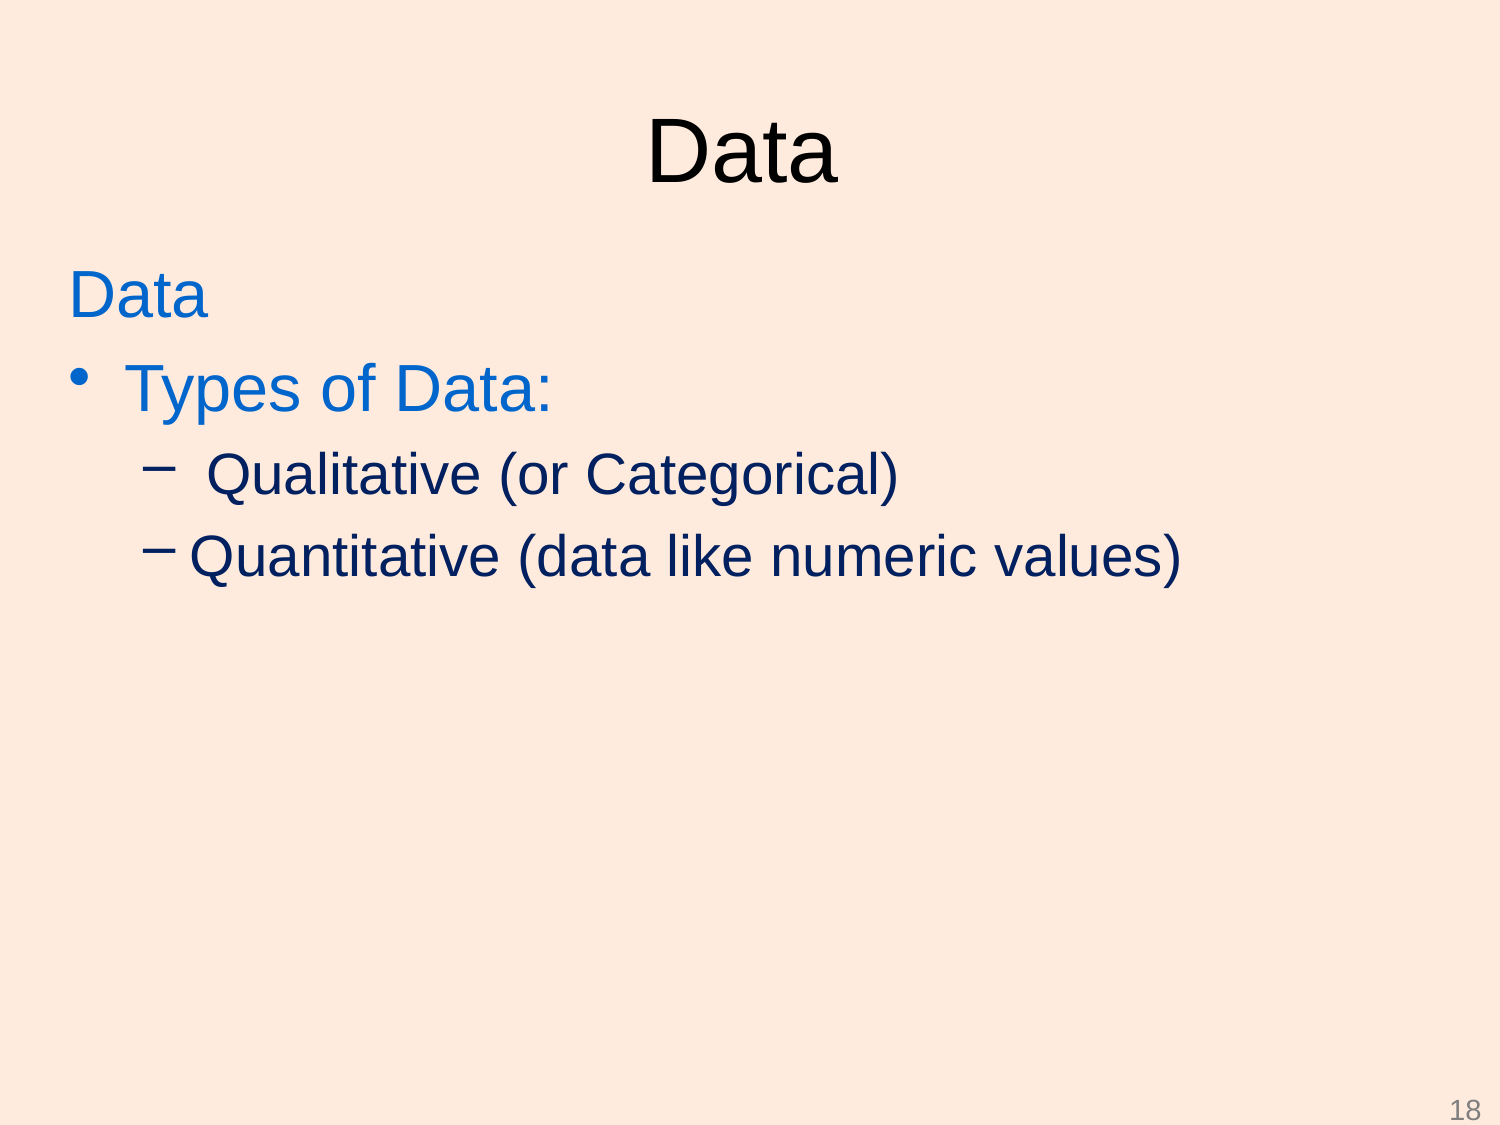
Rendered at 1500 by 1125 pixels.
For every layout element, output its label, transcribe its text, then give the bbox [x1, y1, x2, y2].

text_box 18 [1183, 1083, 1497, 1125]
list Data Types of Data: Qualitative (or Categorical) Quantitative (data like numeric values) [53, 243, 1447, 1083]
title Data [117, 83, 1393, 209]
